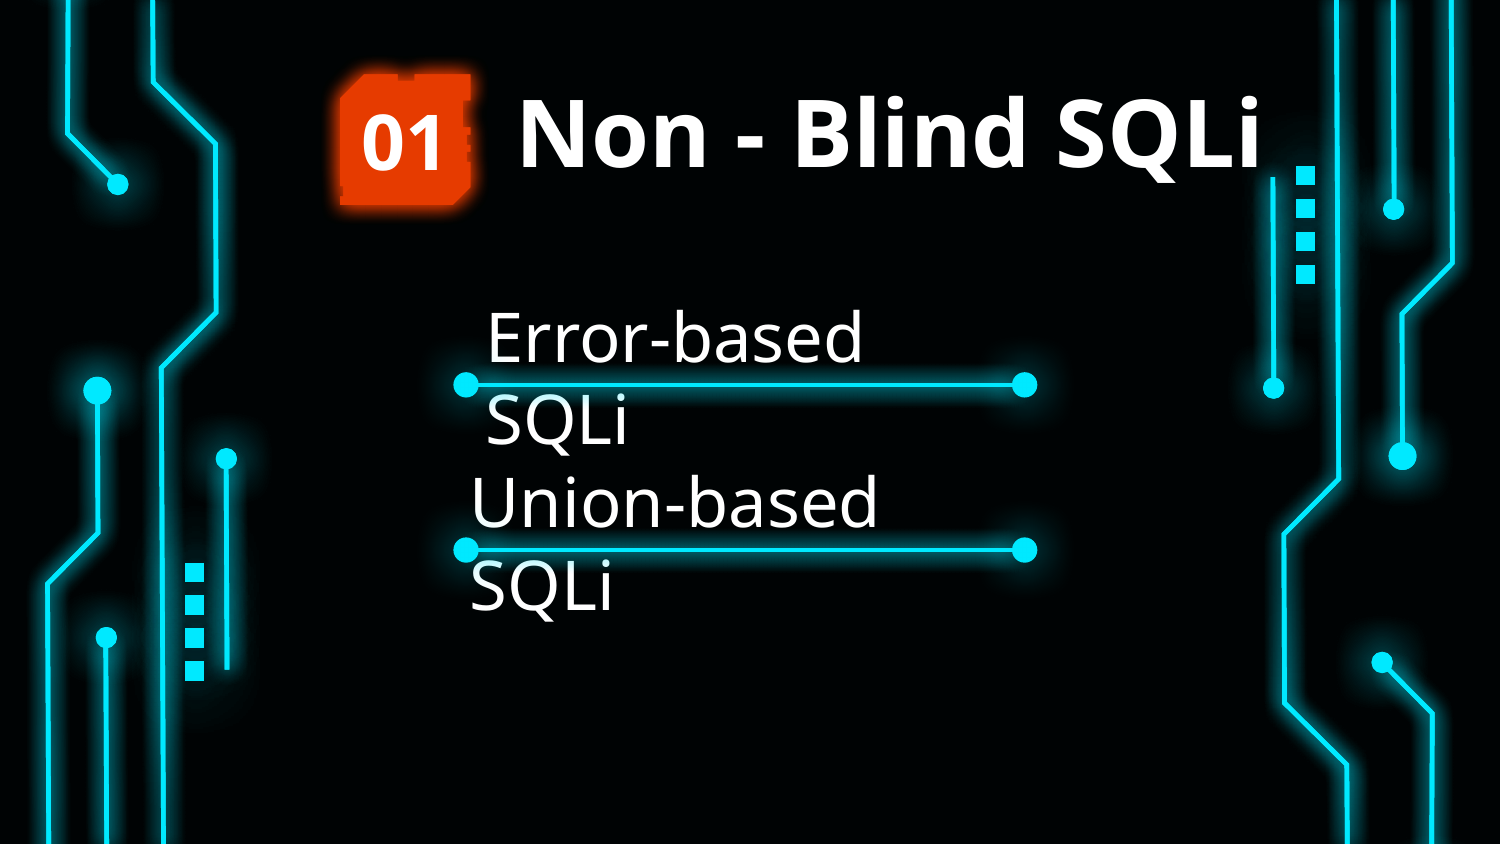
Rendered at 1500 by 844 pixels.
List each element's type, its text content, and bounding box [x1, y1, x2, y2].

text_box Error-based SQLi [470, 406, 1036, 451]
title Non - Blind SQLi [500, 74, 1290, 187]
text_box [454, 373, 1037, 397]
text_box Union-based SQLi [454, 451, 1045, 632]
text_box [339, 74, 471, 206]
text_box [454, 538, 1037, 562]
text_box Error-based SQLi [470, 286, 1036, 372]
